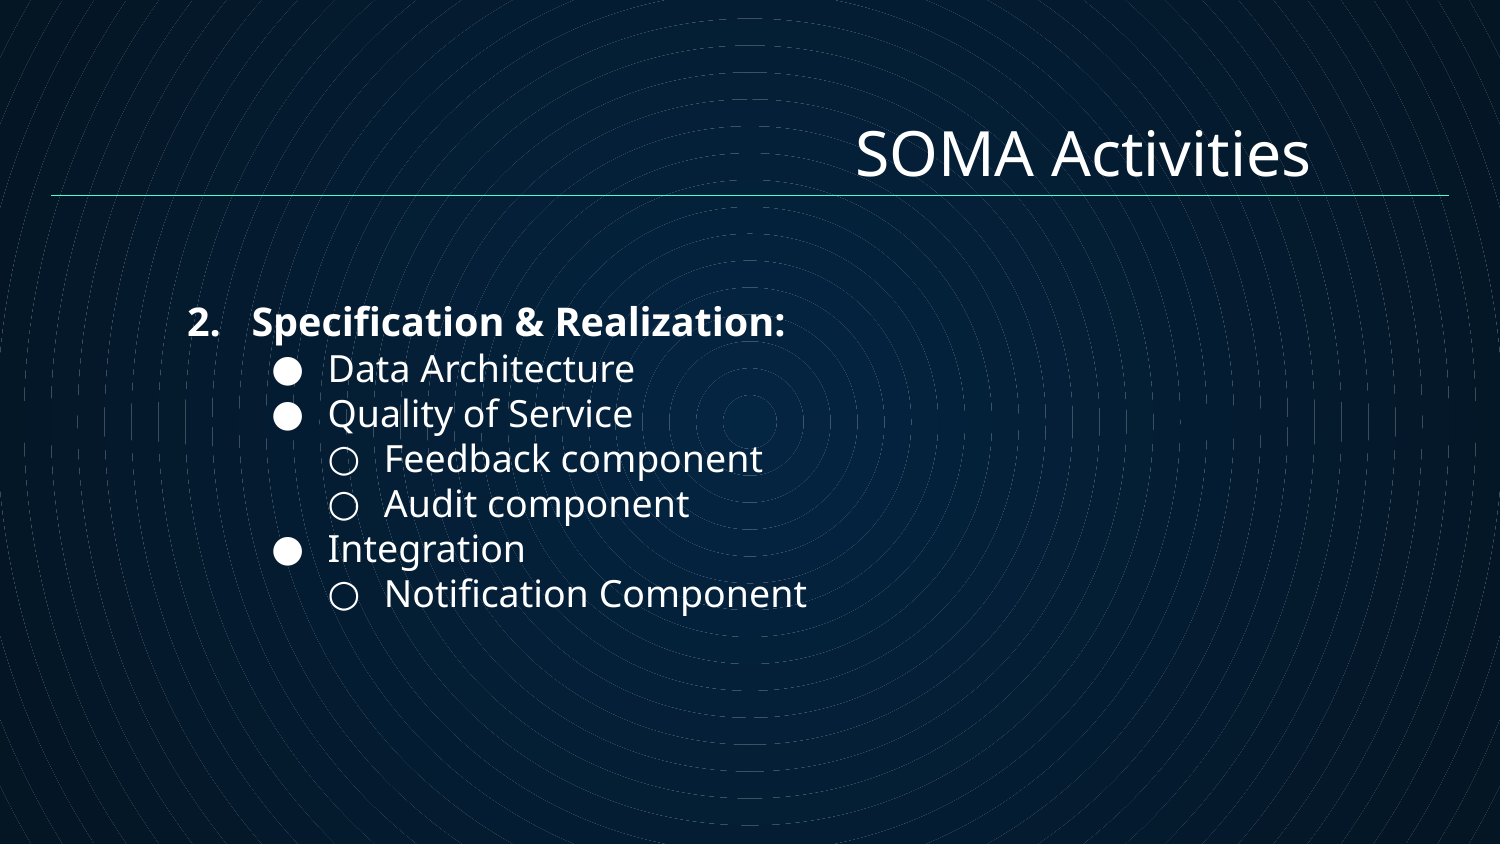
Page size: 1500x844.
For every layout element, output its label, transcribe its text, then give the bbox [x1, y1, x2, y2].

text_box 2. Specification & Realization: Data Architecture Quality of Service Feedback component Audit component Integration Notification Component [143, 237, 1410, 810]
title SOMA Activities [42, 104, 1328, 205]
